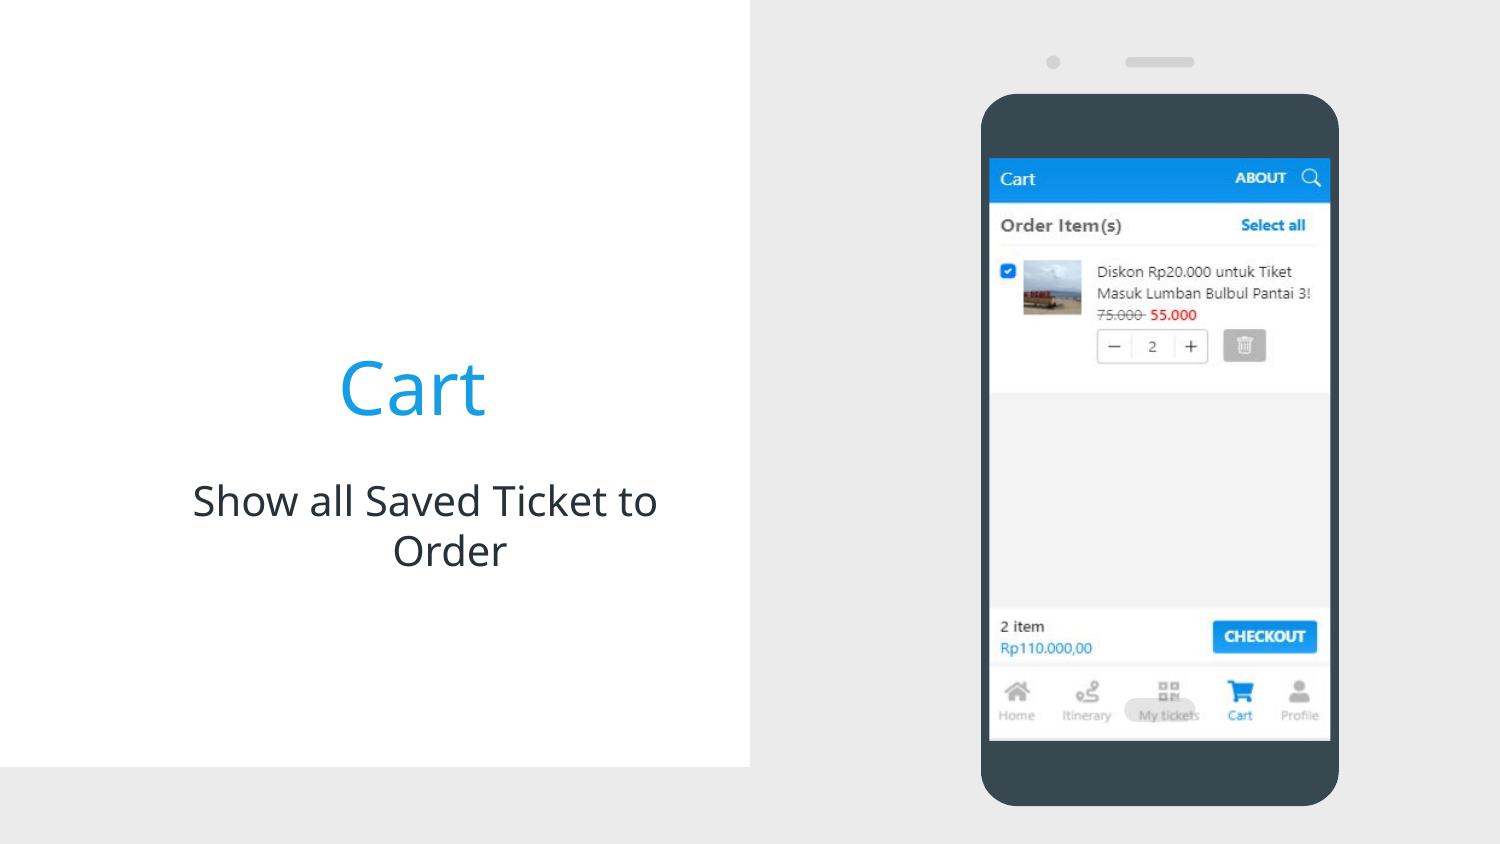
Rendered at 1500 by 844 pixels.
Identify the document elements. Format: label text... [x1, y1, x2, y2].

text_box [980, 55, 1340, 807]
title Cart [118, 202, 708, 446]
subtitle Show all Saved Ticket to Order [118, 459, 708, 663]
